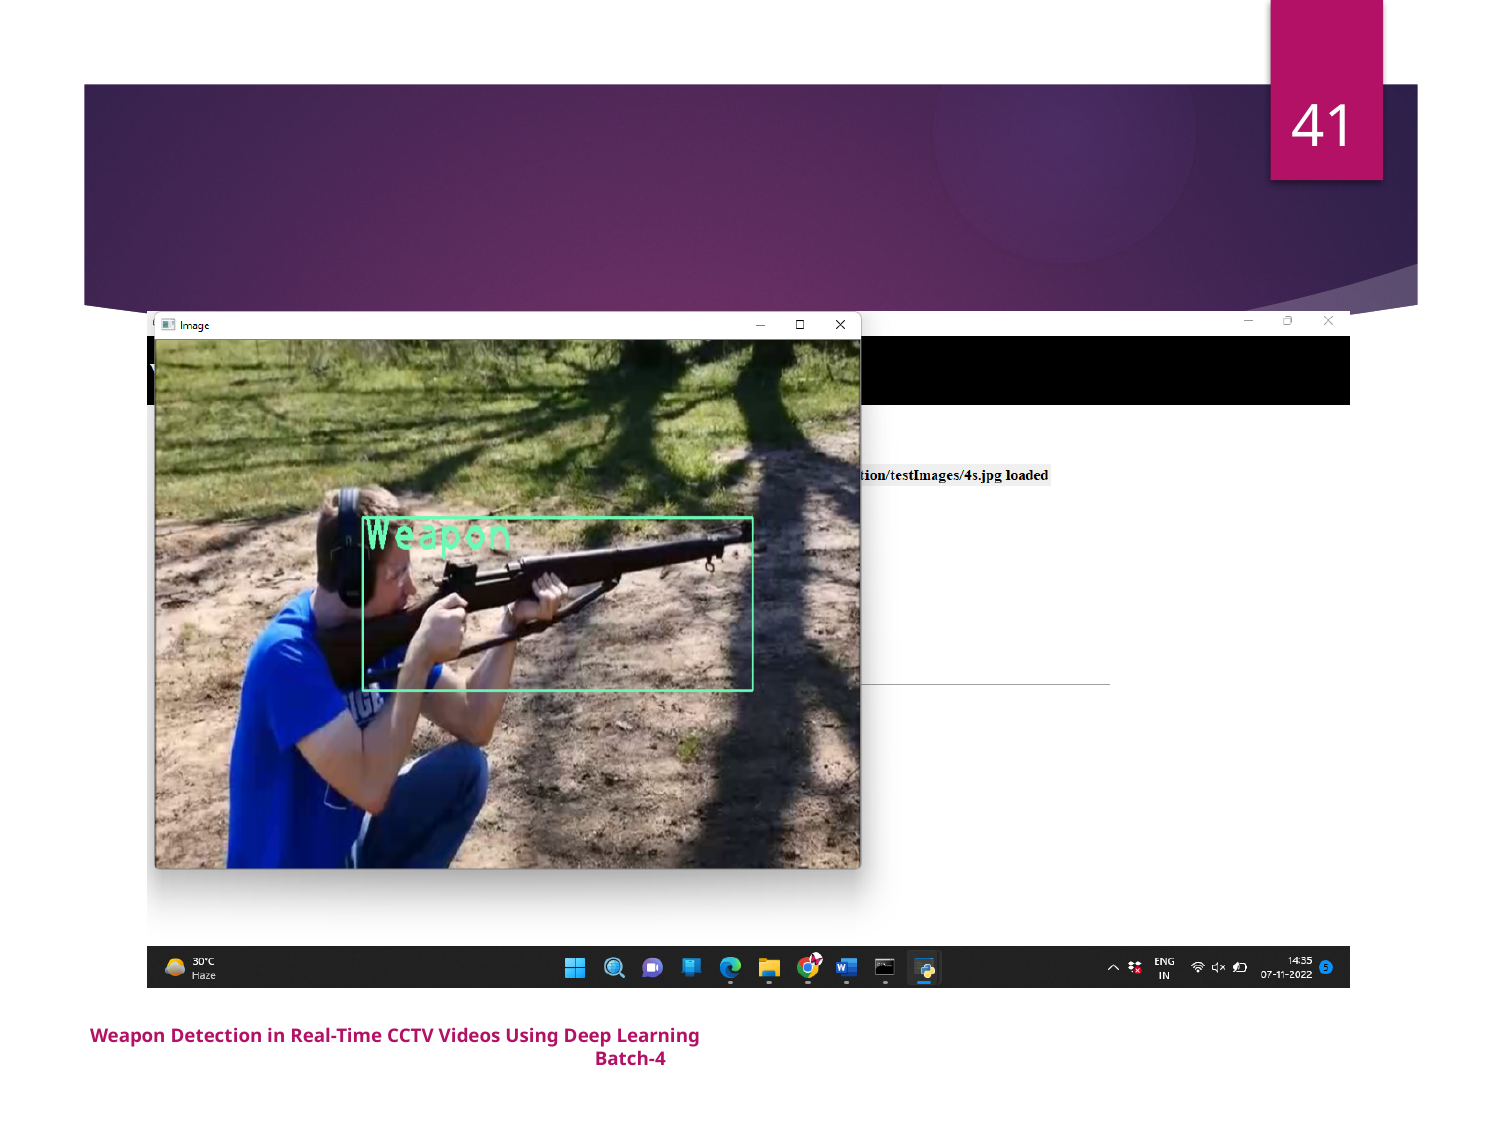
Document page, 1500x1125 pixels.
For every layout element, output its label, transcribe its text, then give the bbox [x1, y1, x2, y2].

slide_number 41 [1259, 48, 1390, 175]
footer Weapon Detection in Real-Time CCTV Videos Using Deep Learning Batch-4 [75, 1030, 1450, 1077]
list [146, 310, 1351, 988]
